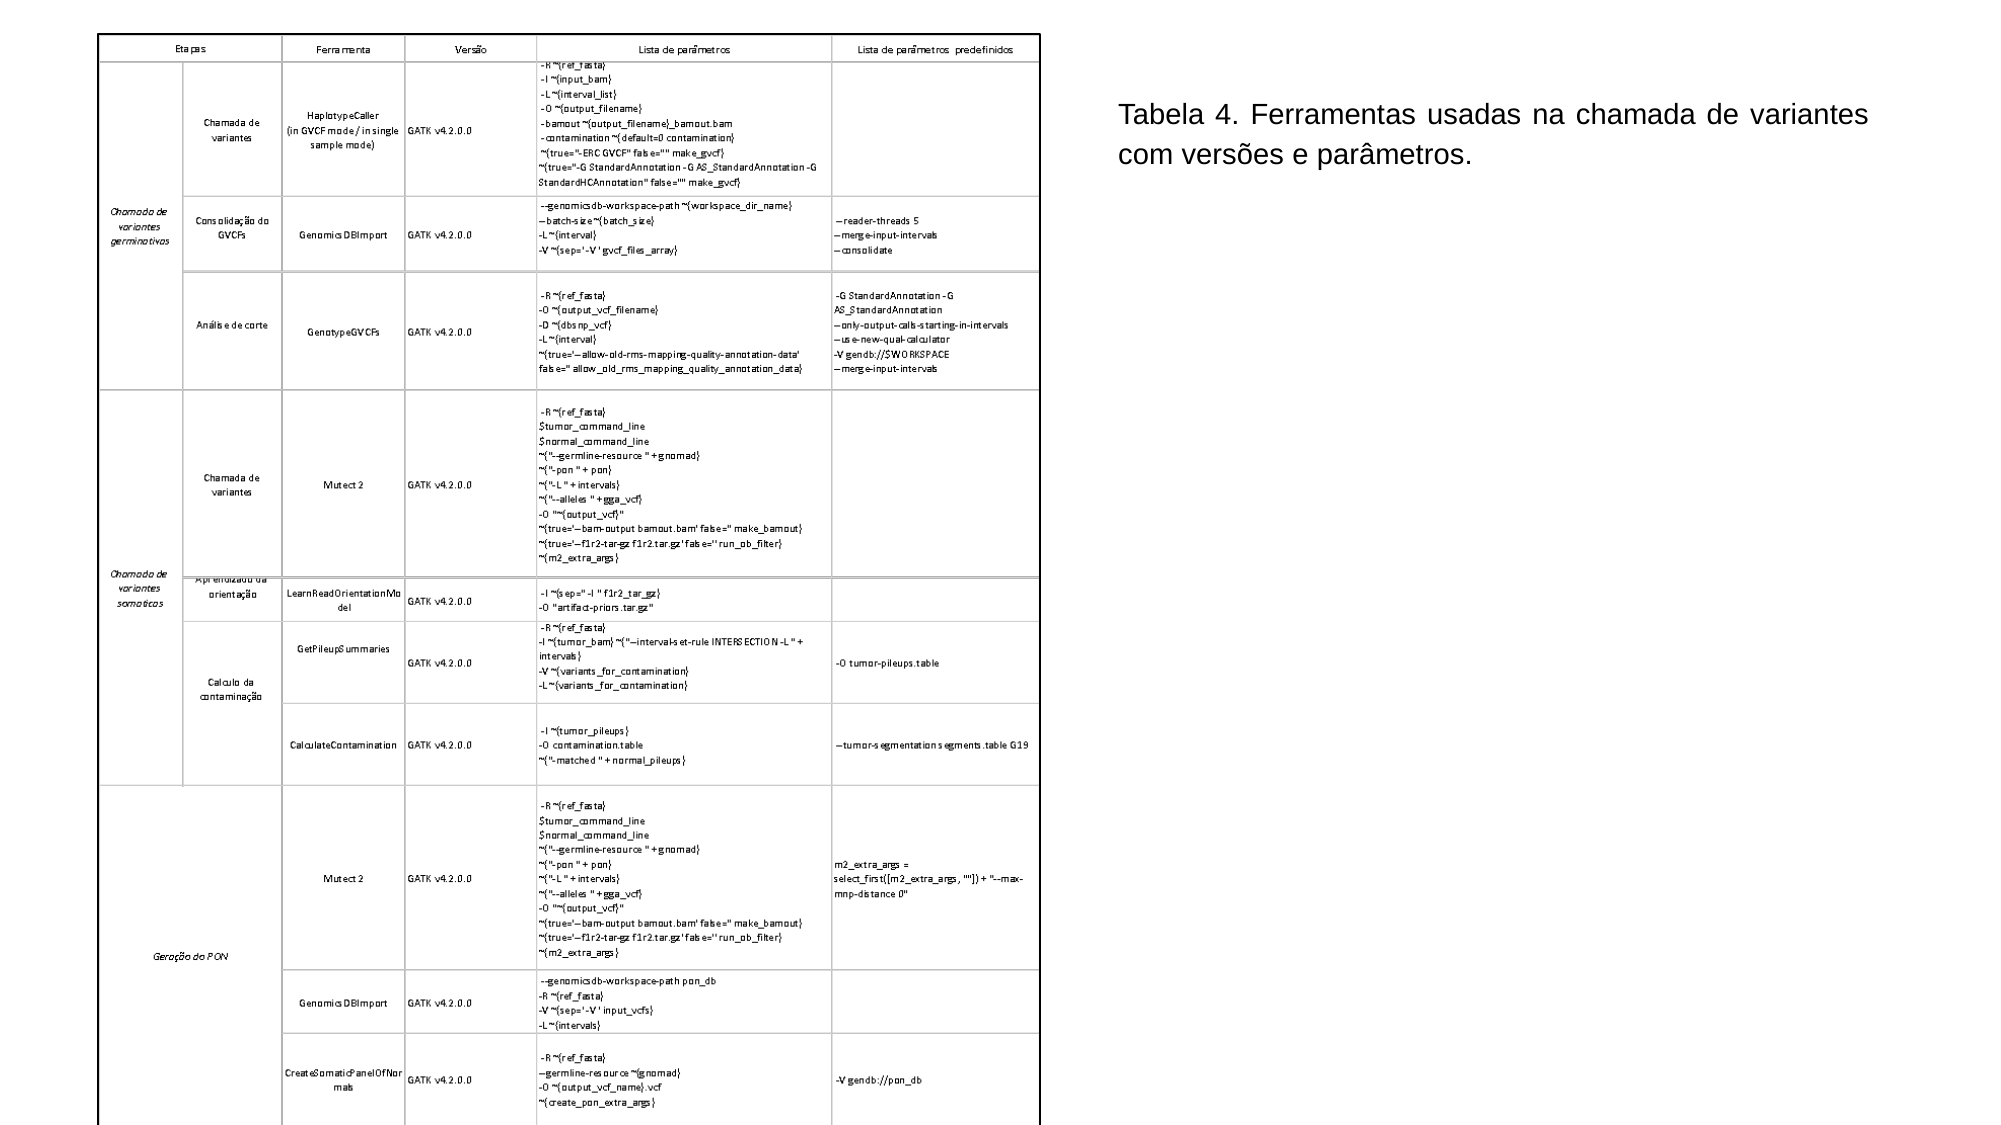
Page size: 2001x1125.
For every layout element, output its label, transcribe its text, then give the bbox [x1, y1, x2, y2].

text_box Tabela 4. Ferramentas usadas na chamada de variantes com versões e parâmetros. [1103, 82, 1885, 178]
picture [99, 35, 1040, 1125]
